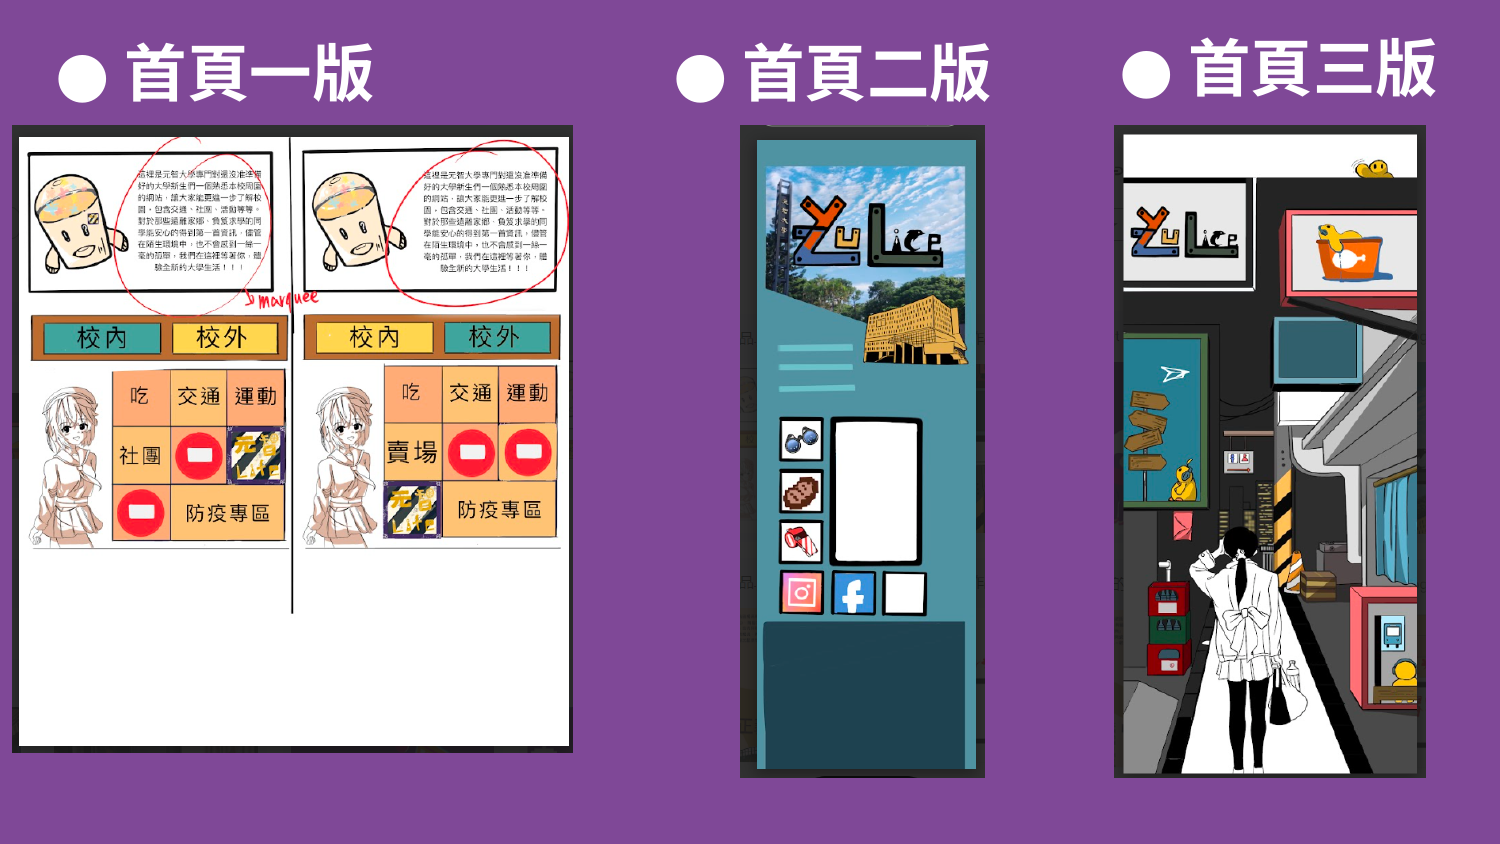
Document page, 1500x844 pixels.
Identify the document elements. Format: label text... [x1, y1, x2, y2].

text_box 首頁一版 [34, 19, 547, 123]
text_box 首頁二版 [652, 19, 1098, 124]
picture [740, 124, 985, 778]
picture [12, 124, 573, 753]
title 首頁三版 [1098, 14, 1500, 130]
picture [1114, 124, 1427, 778]
